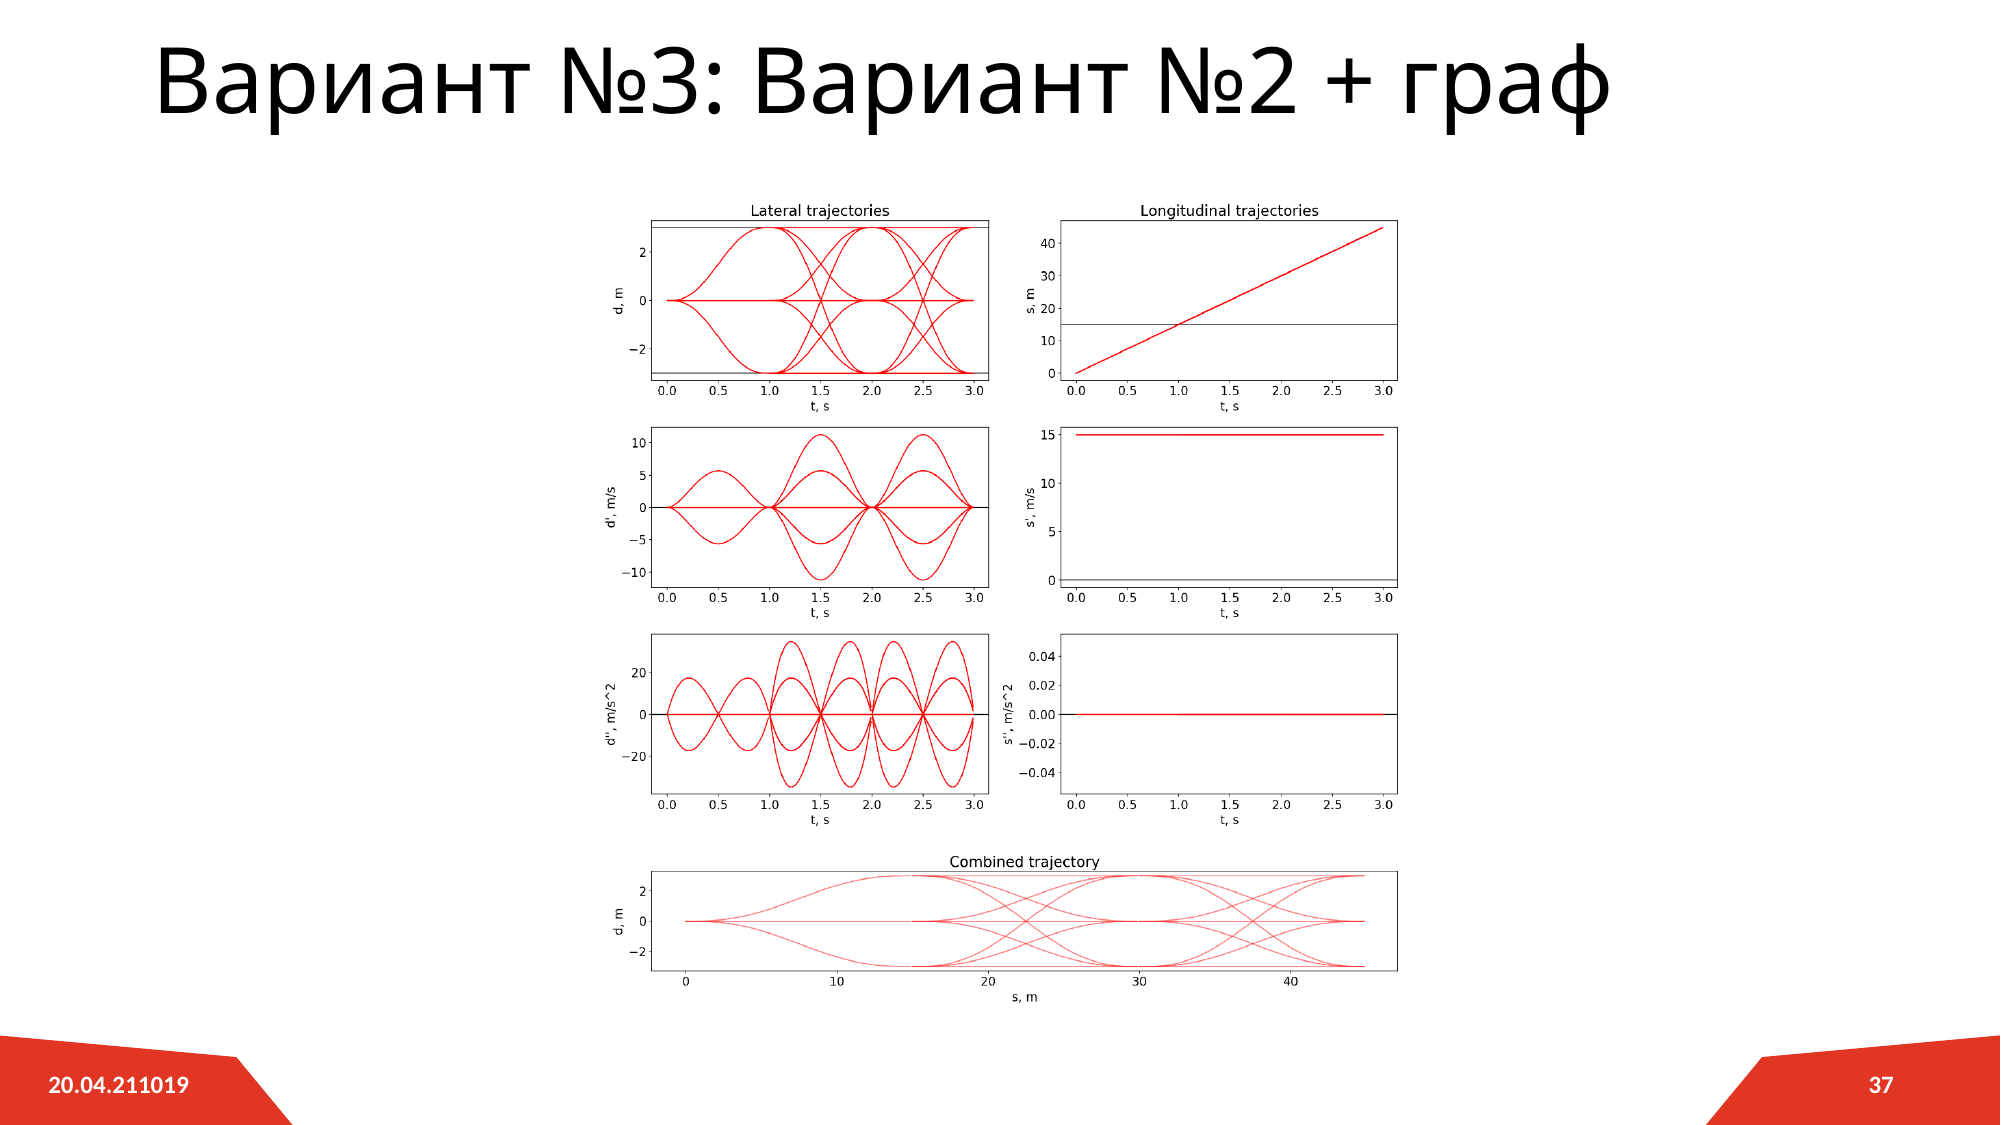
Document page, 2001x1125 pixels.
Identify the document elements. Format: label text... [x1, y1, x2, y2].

slide_number 37 [1762, 1042, 2000, 1125]
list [588, 191, 1412, 1014]
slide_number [0, 1042, 238, 1125]
title Вариант №3: Вариант №2 + граф [137, 21, 1863, 148]
